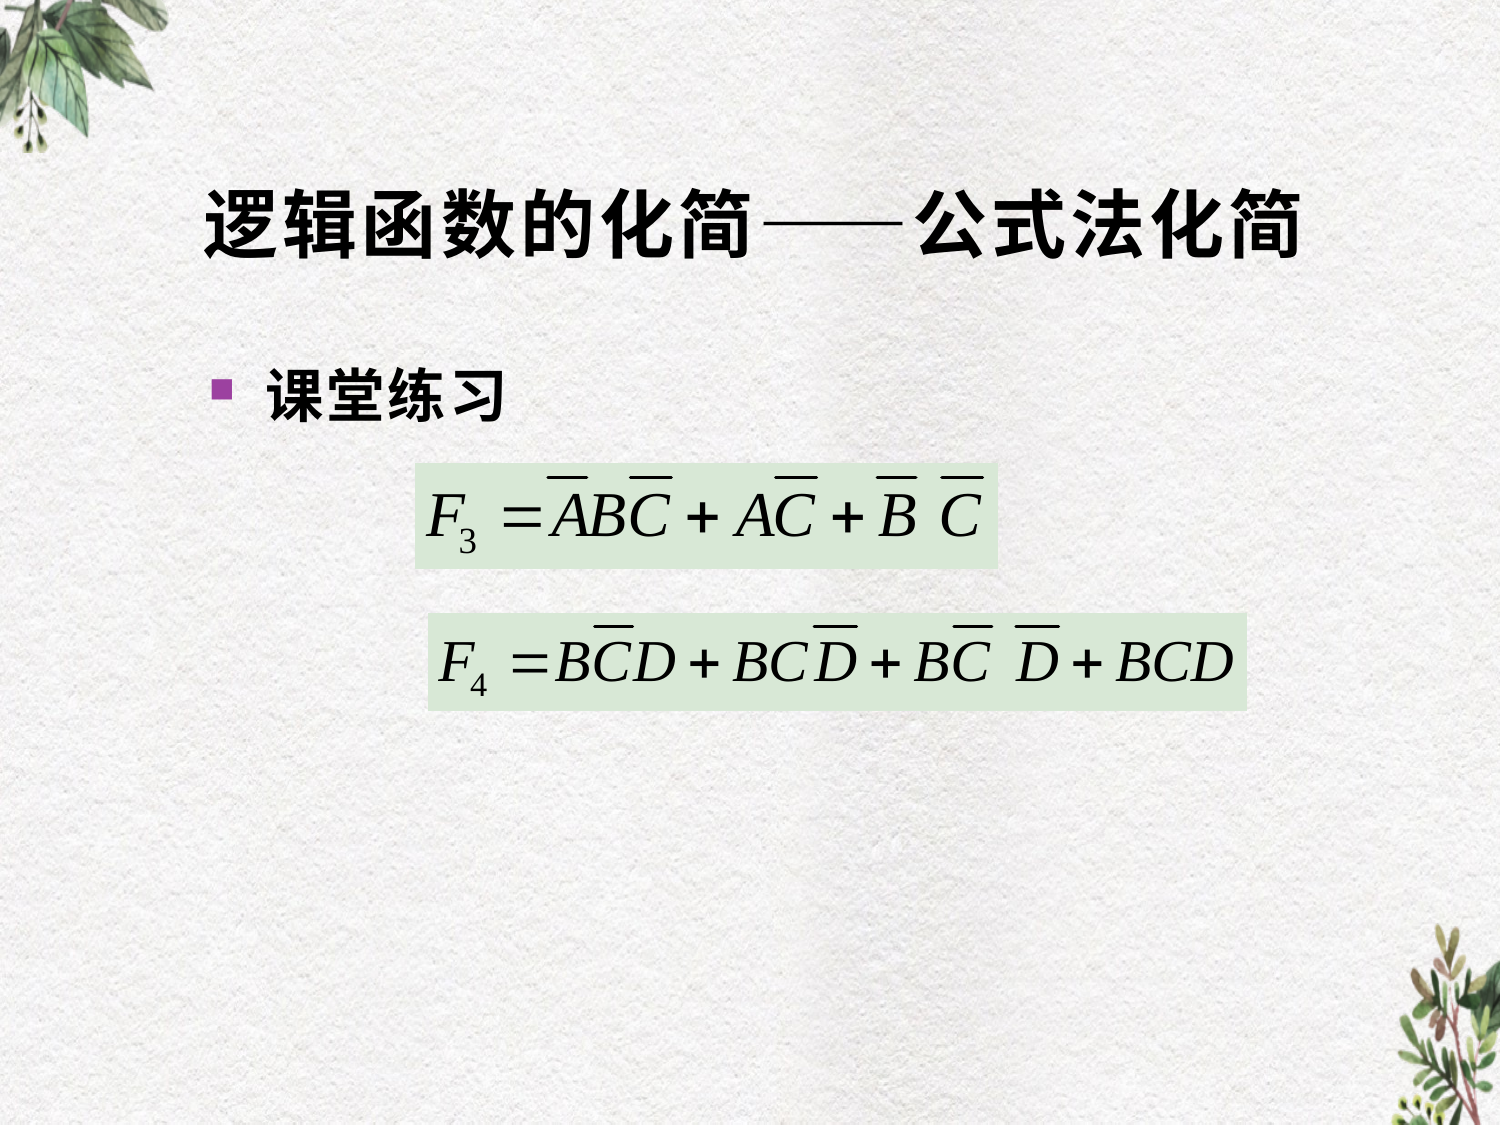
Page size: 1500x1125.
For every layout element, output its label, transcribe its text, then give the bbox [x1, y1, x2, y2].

title 逻辑函数的化简——公式法化简 [188, 35, 1468, 275]
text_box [414, 462, 999, 569]
list 课堂练习 [193, 331, 1469, 1006]
picture [0, 0, 1500, 1125]
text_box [427, 612, 1248, 712]
